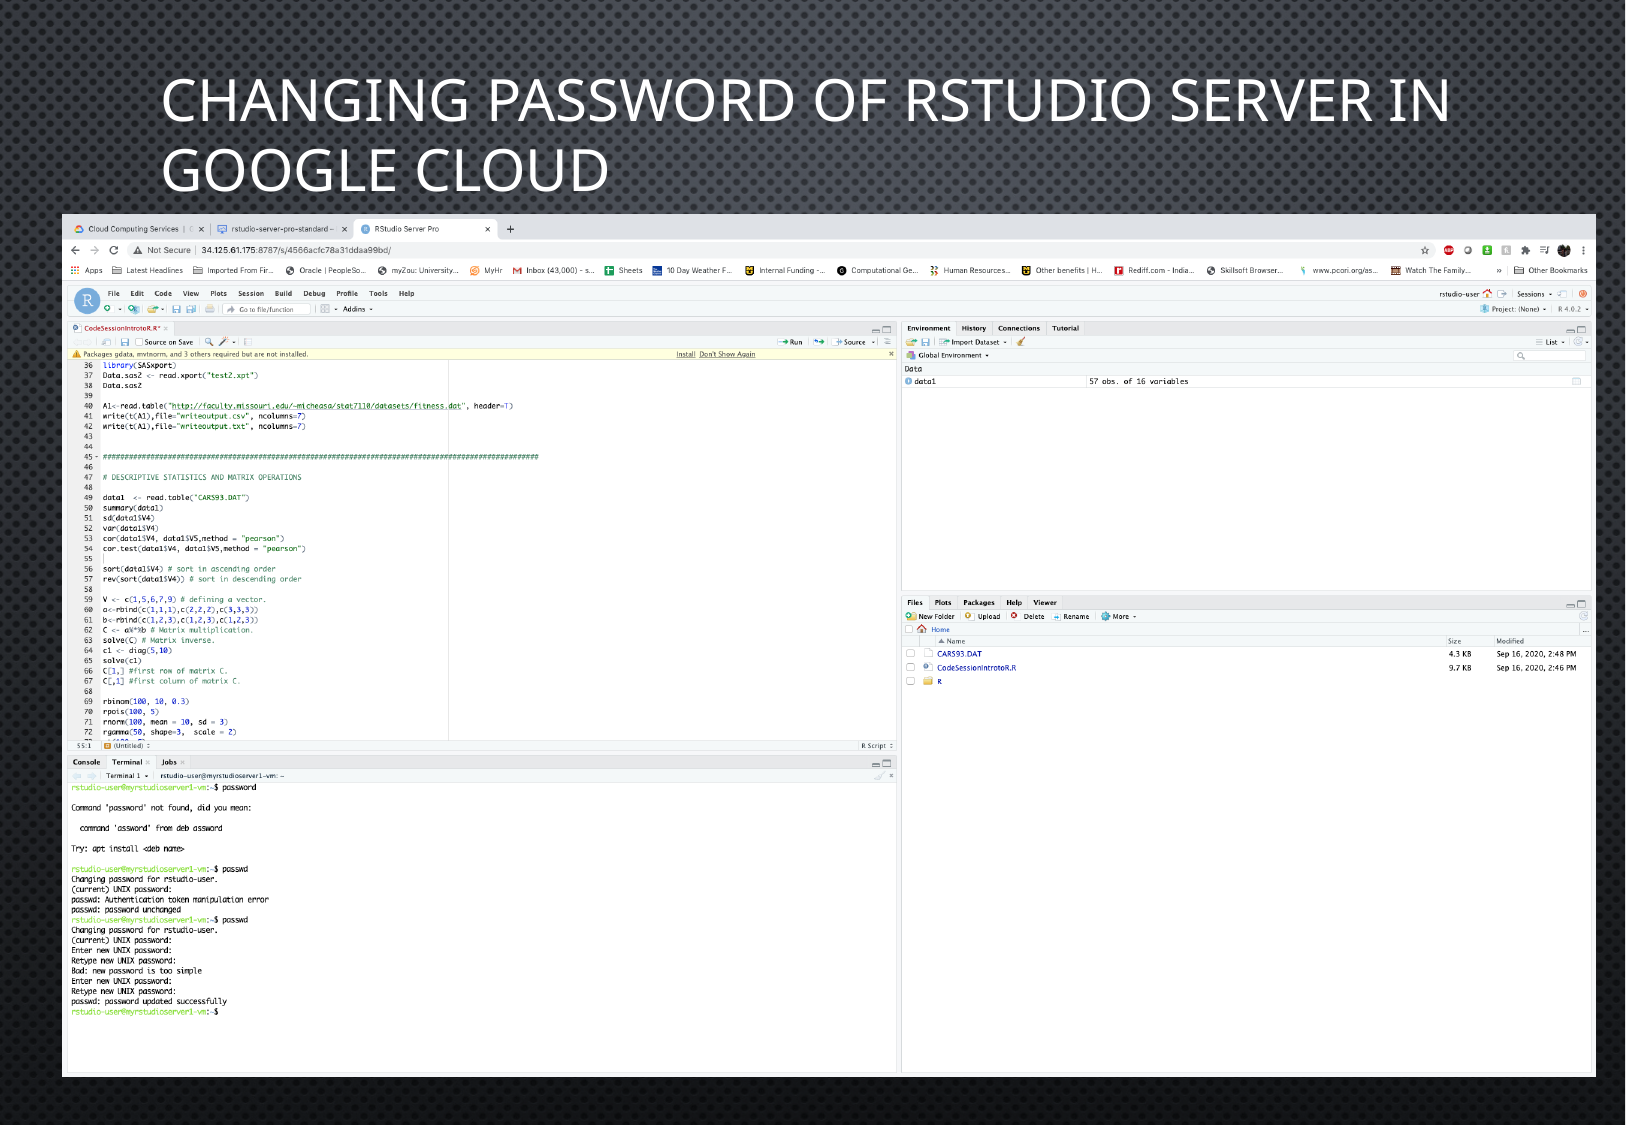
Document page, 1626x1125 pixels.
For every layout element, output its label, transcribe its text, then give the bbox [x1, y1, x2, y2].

picture [62, 214, 1596, 1077]
title Changing password of rstudio server in google cloud [145, 24, 1481, 214]
